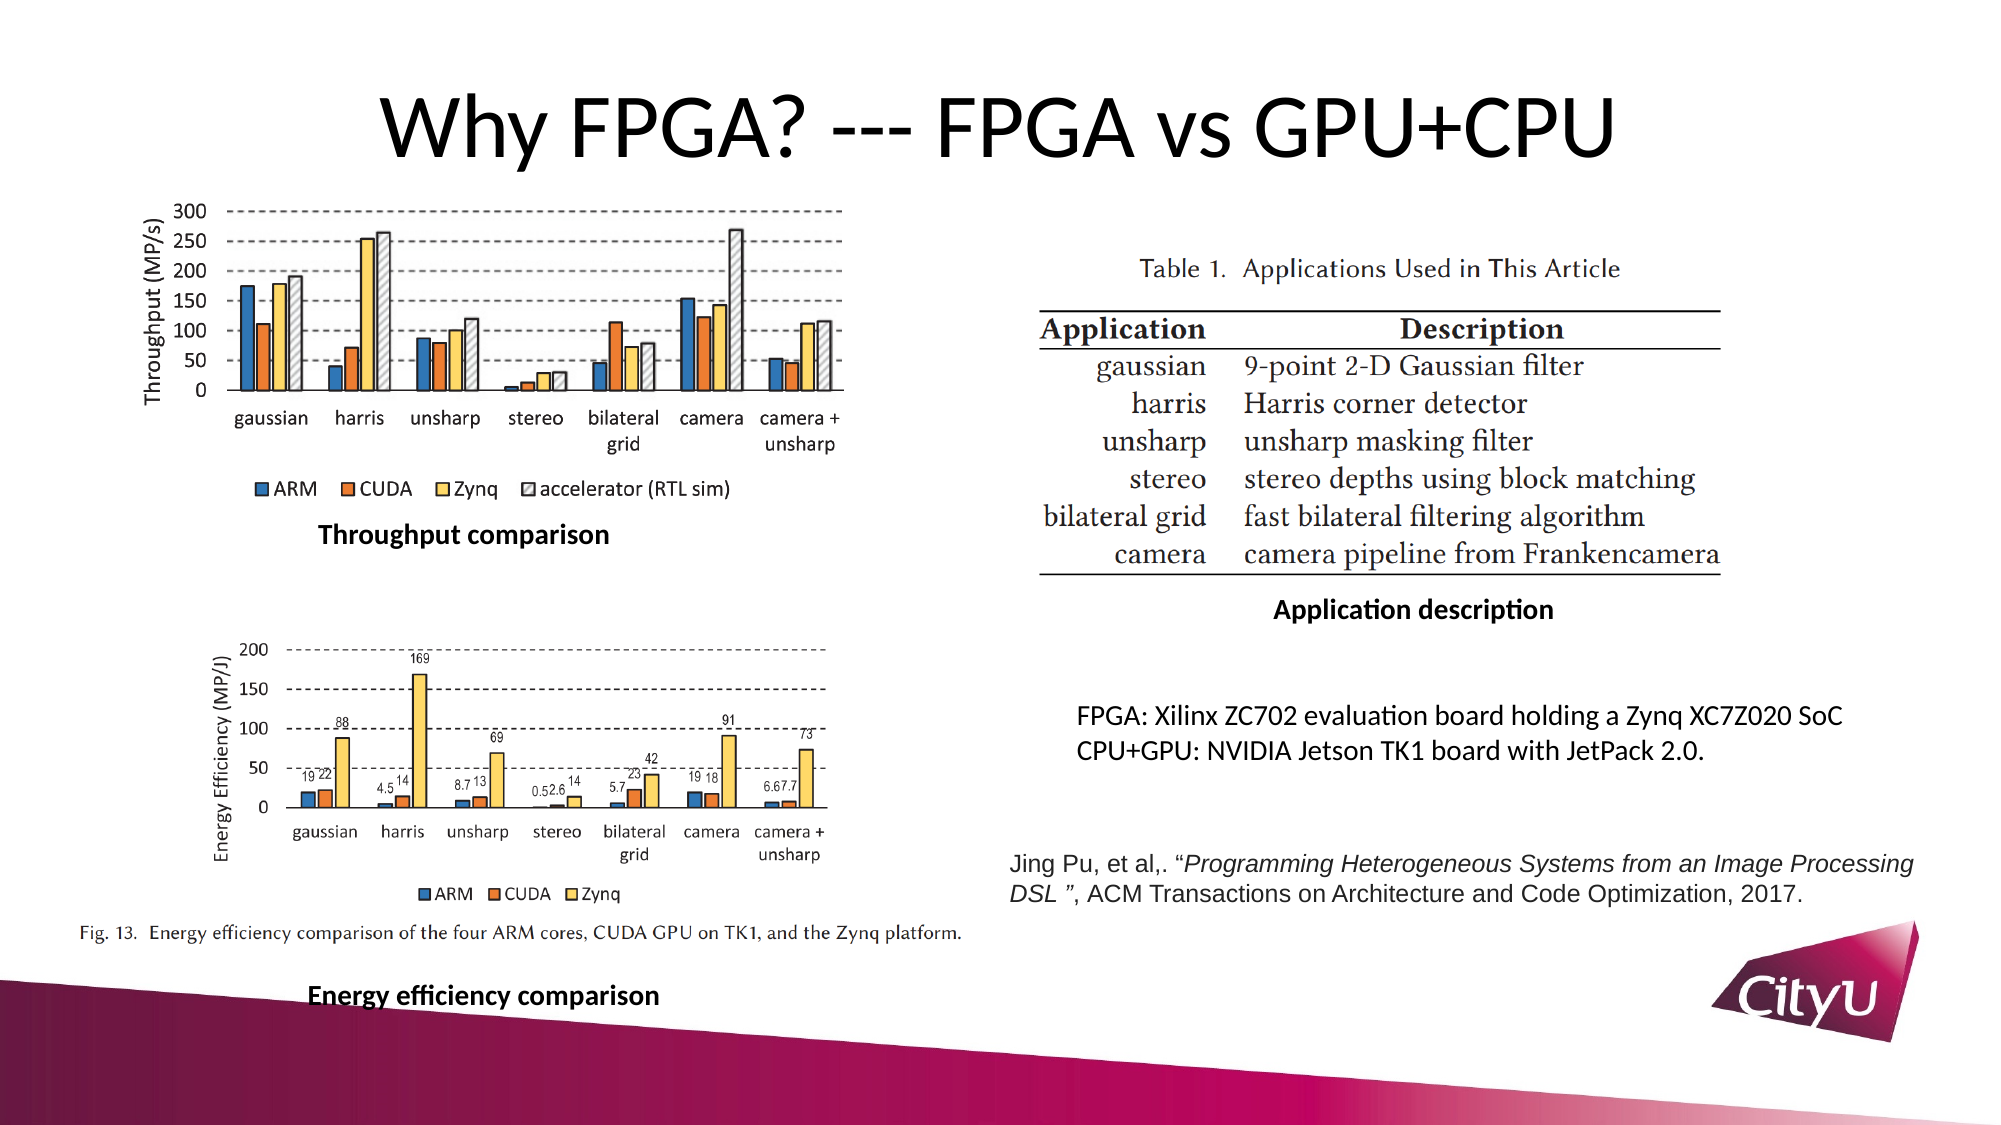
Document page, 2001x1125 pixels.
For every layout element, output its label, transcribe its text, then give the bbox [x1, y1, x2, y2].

text_box Jing Pu, et al,. “Programming Heterogeneous Systems from an Image Processing DSL ”, ACM Transactions on Architecture and Code Optimization, 2017. [994, 839, 1981, 915]
picture [0, 0, 2001, 1125]
title Why FPGA? --- FPGA vs GPU+CPU [99, 45, 1900, 197]
text_box Throughput comparison [303, 519, 701, 558]
text_box Energy efficiency comparison [292, 969, 690, 1019]
text_box Application description [1171, 597, 1657, 633]
text_box FPGA: Xilinx ZC702 evaluation board holding a Zynq XC7Z020 SoC CPU+GPU: NVIDIA Jetson TK1 board with JetPack 2.0. [1062, 689, 1888, 774]
